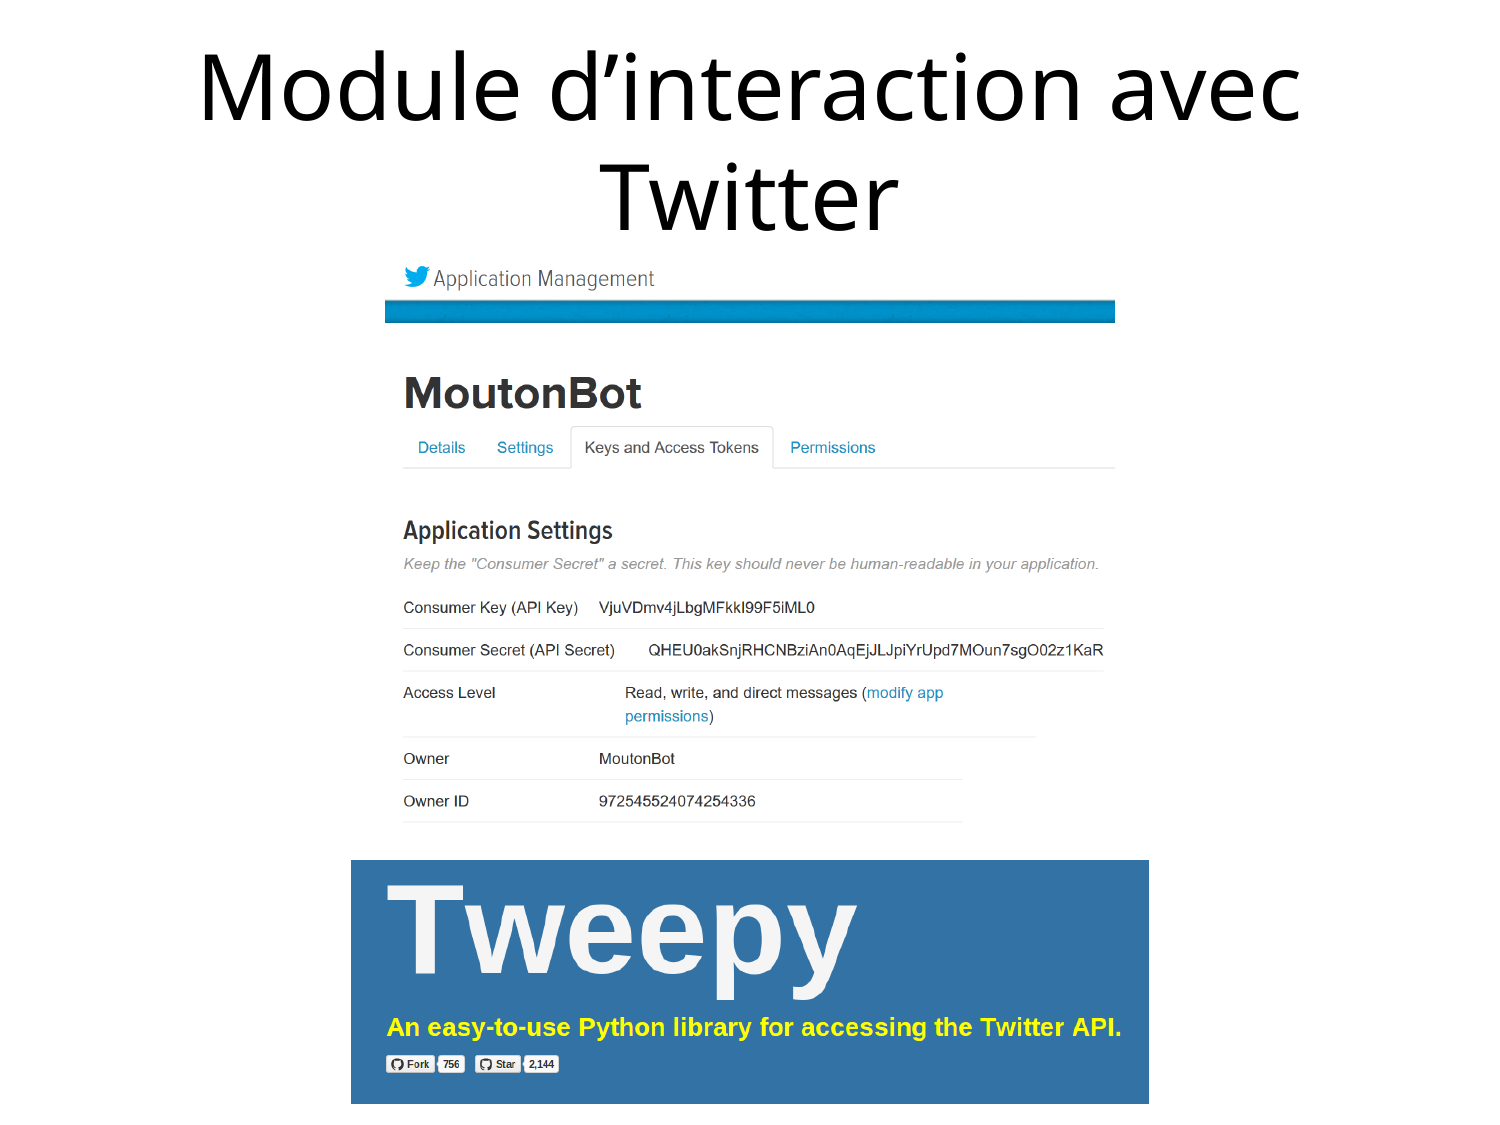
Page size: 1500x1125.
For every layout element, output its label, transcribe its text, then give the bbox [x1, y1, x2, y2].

title Module d’interaction avec Twitter [75, 45, 1425, 233]
picture [385, 259, 1115, 301]
picture [385, 324, 1115, 823]
picture [351, 860, 1149, 1105]
